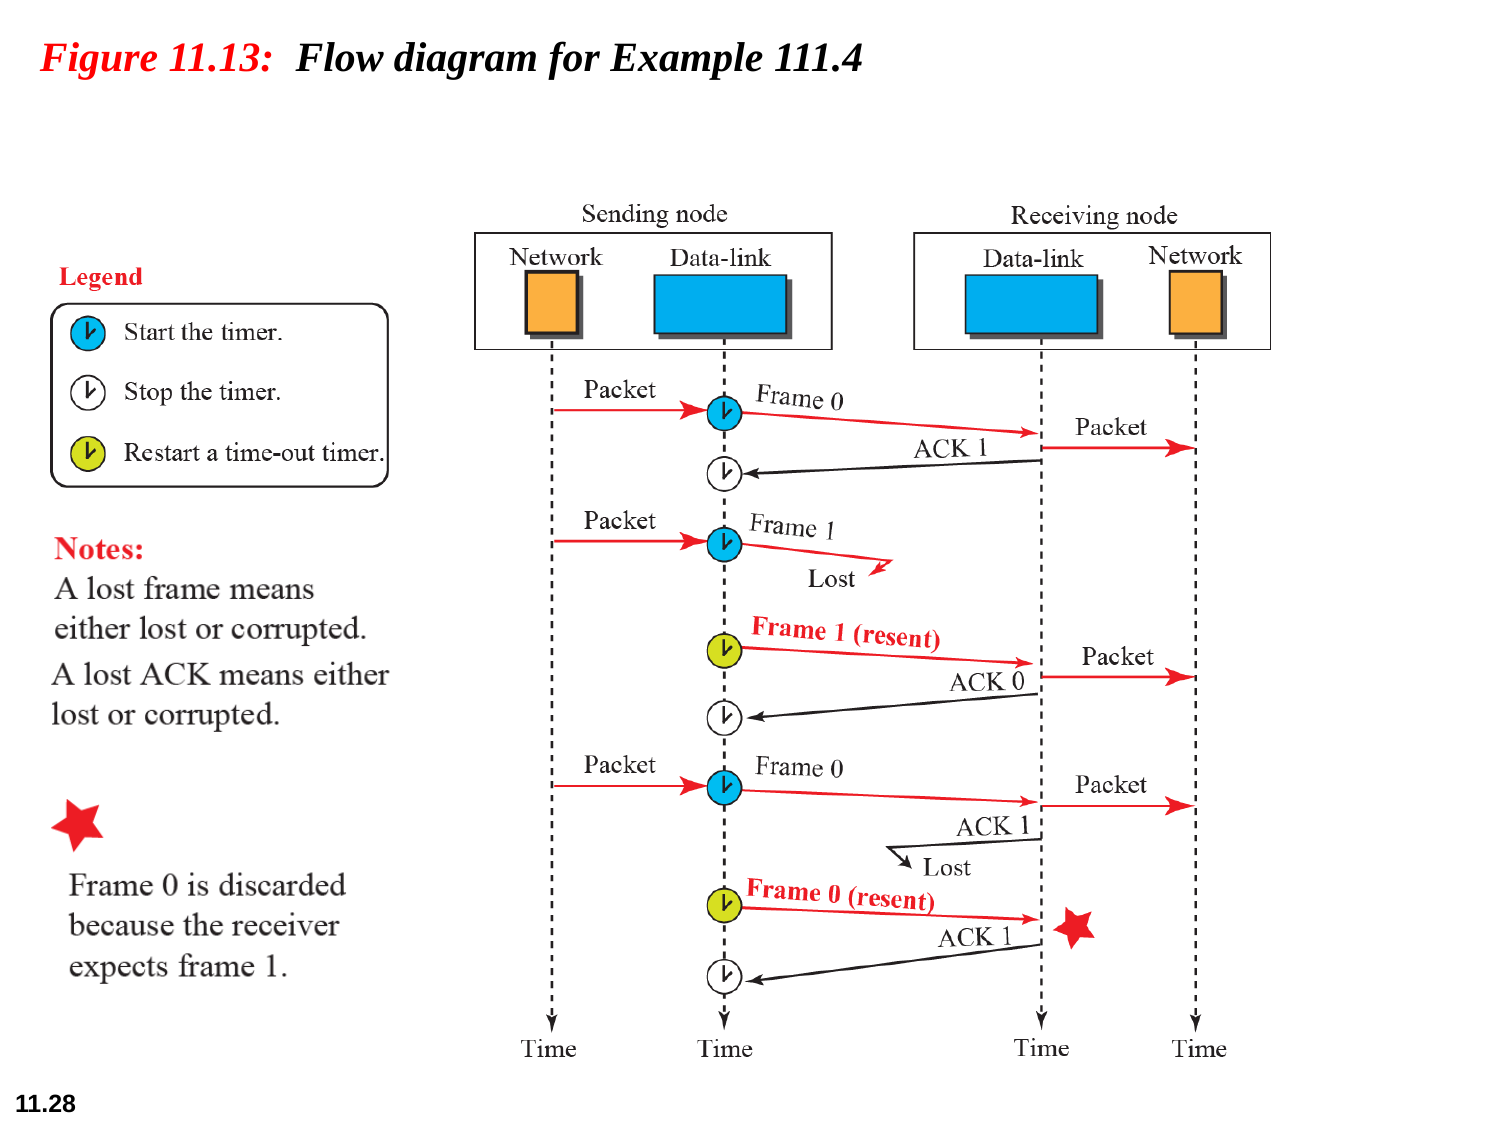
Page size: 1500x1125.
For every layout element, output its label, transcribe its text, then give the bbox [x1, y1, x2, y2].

text_box 11.28 [0, 1049, 313, 1125]
picture [49, 262, 389, 488]
text_box Figure 11.13: Flow diagram for Example 111.4 [24, 22, 1363, 87]
picture [51, 531, 401, 735]
picture [50, 799, 347, 987]
picture [474, 199, 1271, 1067]
